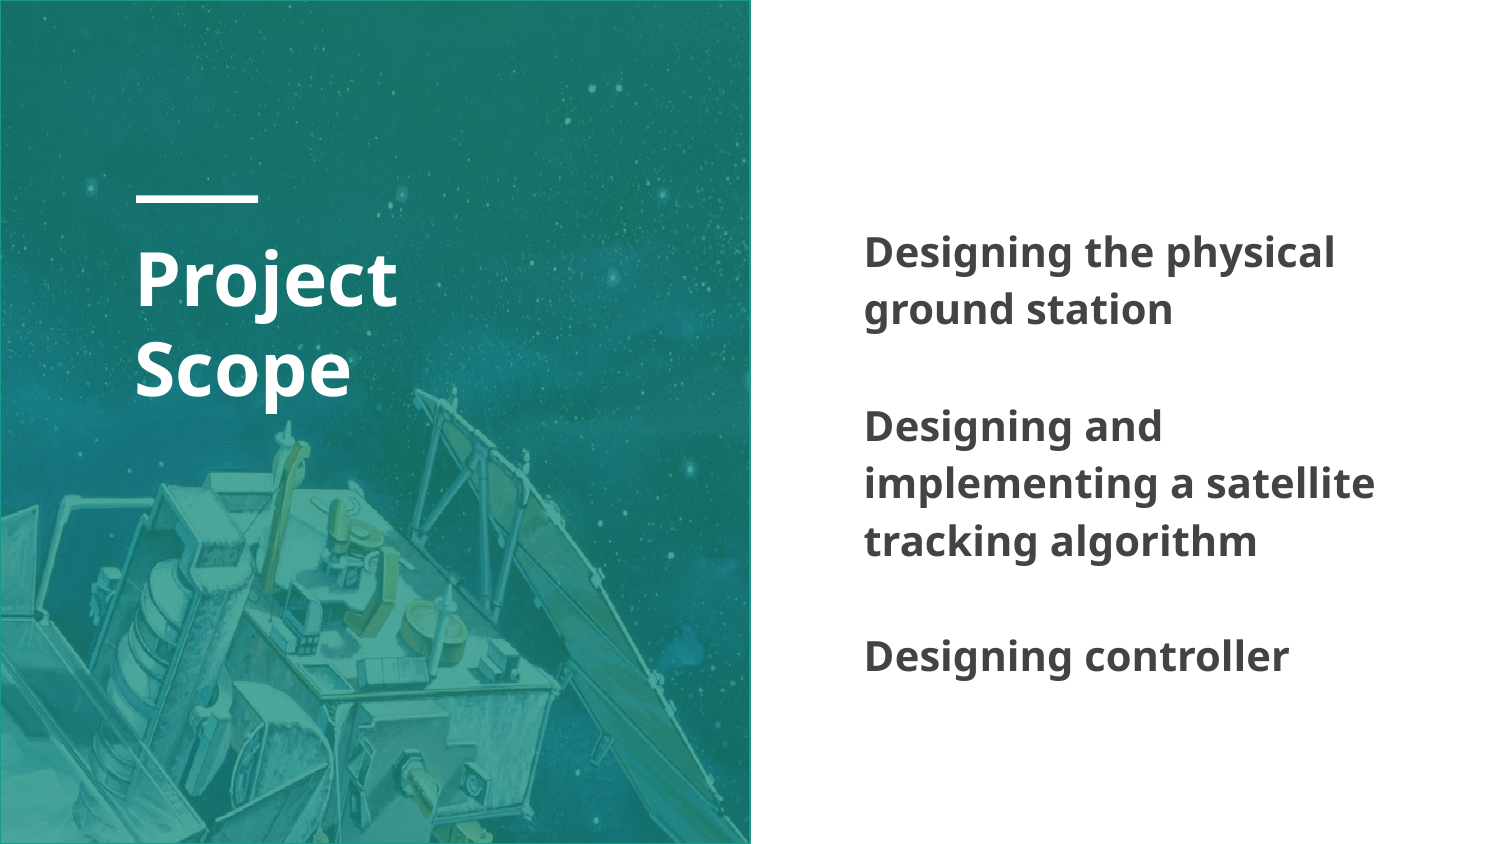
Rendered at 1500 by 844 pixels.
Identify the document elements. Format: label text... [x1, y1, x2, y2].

list Designing the physical ground station Designing and implementing a satellite tracking algorithm Designing controller [848, 202, 1403, 700]
picture [0, 0, 751, 844]
